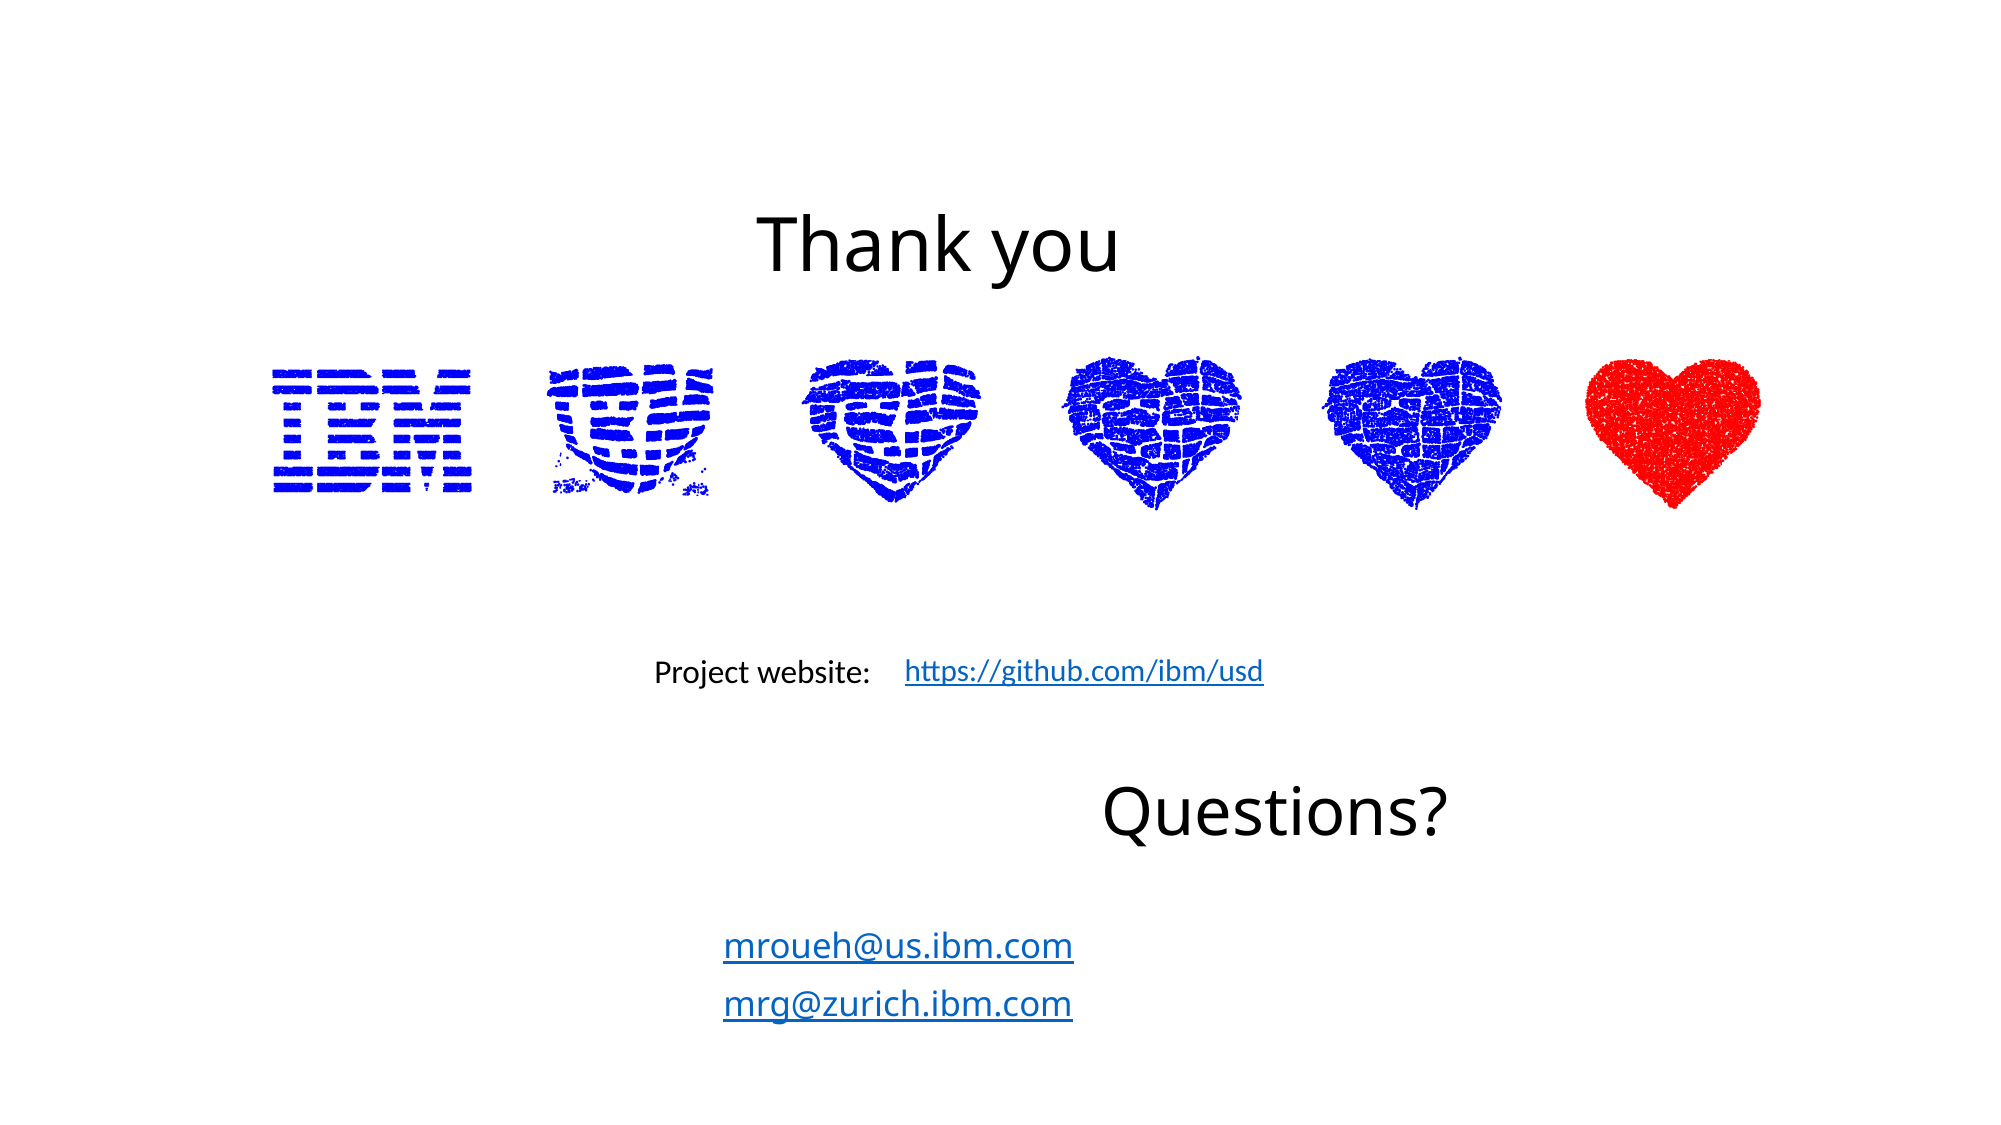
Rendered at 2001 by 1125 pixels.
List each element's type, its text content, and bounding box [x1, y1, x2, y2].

text_box Thank you [741, 134, 1447, 345]
text_box mroueh@us.ibm.com mrg@zurich.ibm.com [537, 848, 1243, 1075]
text_box Project website: [639, 643, 955, 692]
text_box Questions? [760, 695, 1465, 923]
picture [256, 346, 1777, 525]
text_box https://github.com/ibm/usd [889, 642, 1279, 695]
